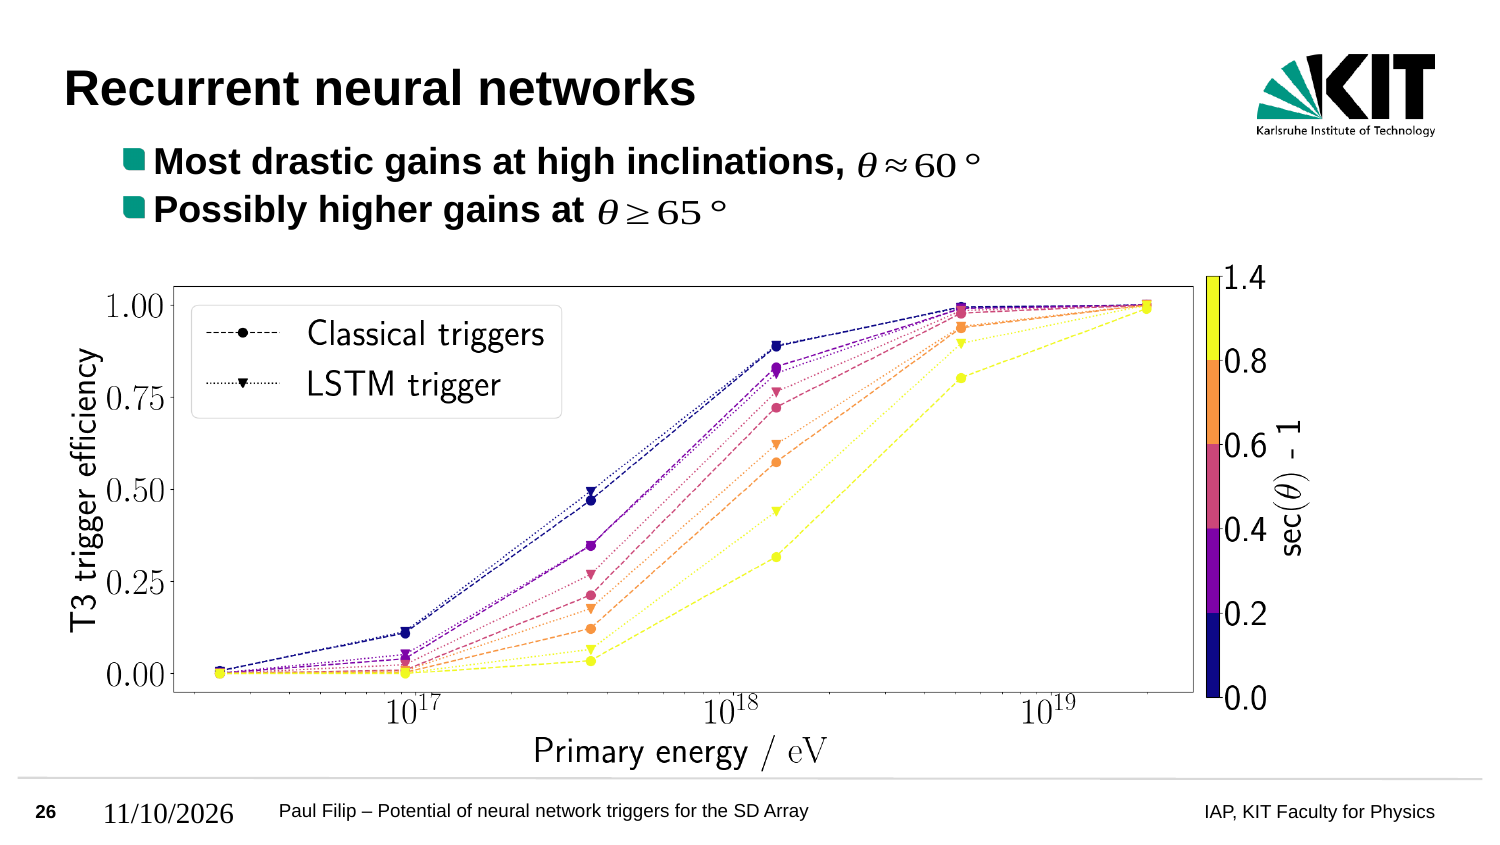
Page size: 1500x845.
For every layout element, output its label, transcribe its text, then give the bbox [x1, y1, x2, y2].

title Recurrent neural networks [63, 22, 1343, 117]
picture [1257, 54, 1435, 137]
list Most drastic gains at high inclinations, Possibly higher gains at [76, 142, 1424, 718]
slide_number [102, 778, 272, 844]
picture [64, 257, 1315, 772]
picture [120, 146, 147, 174]
picture [120, 194, 147, 222]
slide_number 26 [35, 778, 89, 844]
